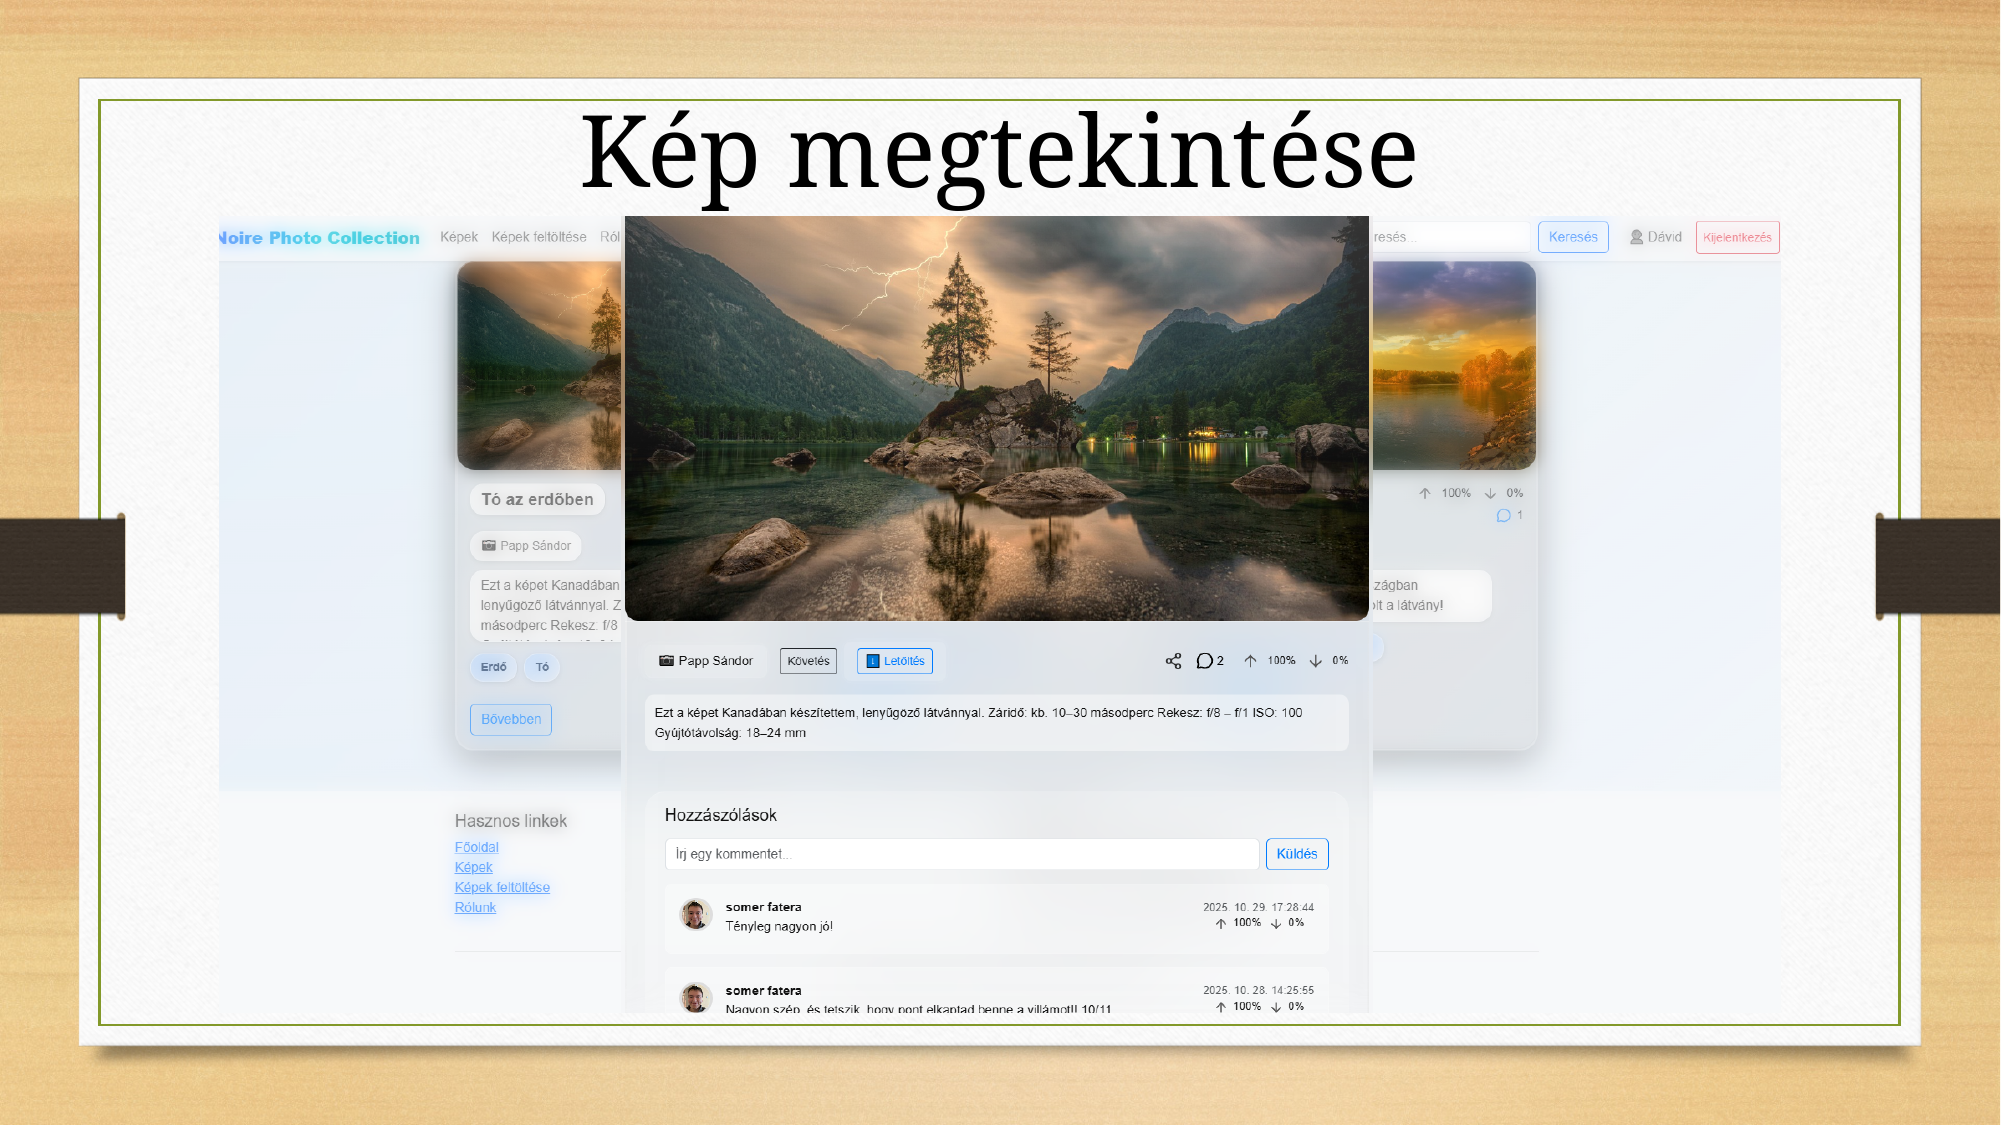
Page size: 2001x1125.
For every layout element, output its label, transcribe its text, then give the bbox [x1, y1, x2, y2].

text_box Kép megtekintése [564, 80, 1436, 216]
picture [0, 0, 2001, 1125]
